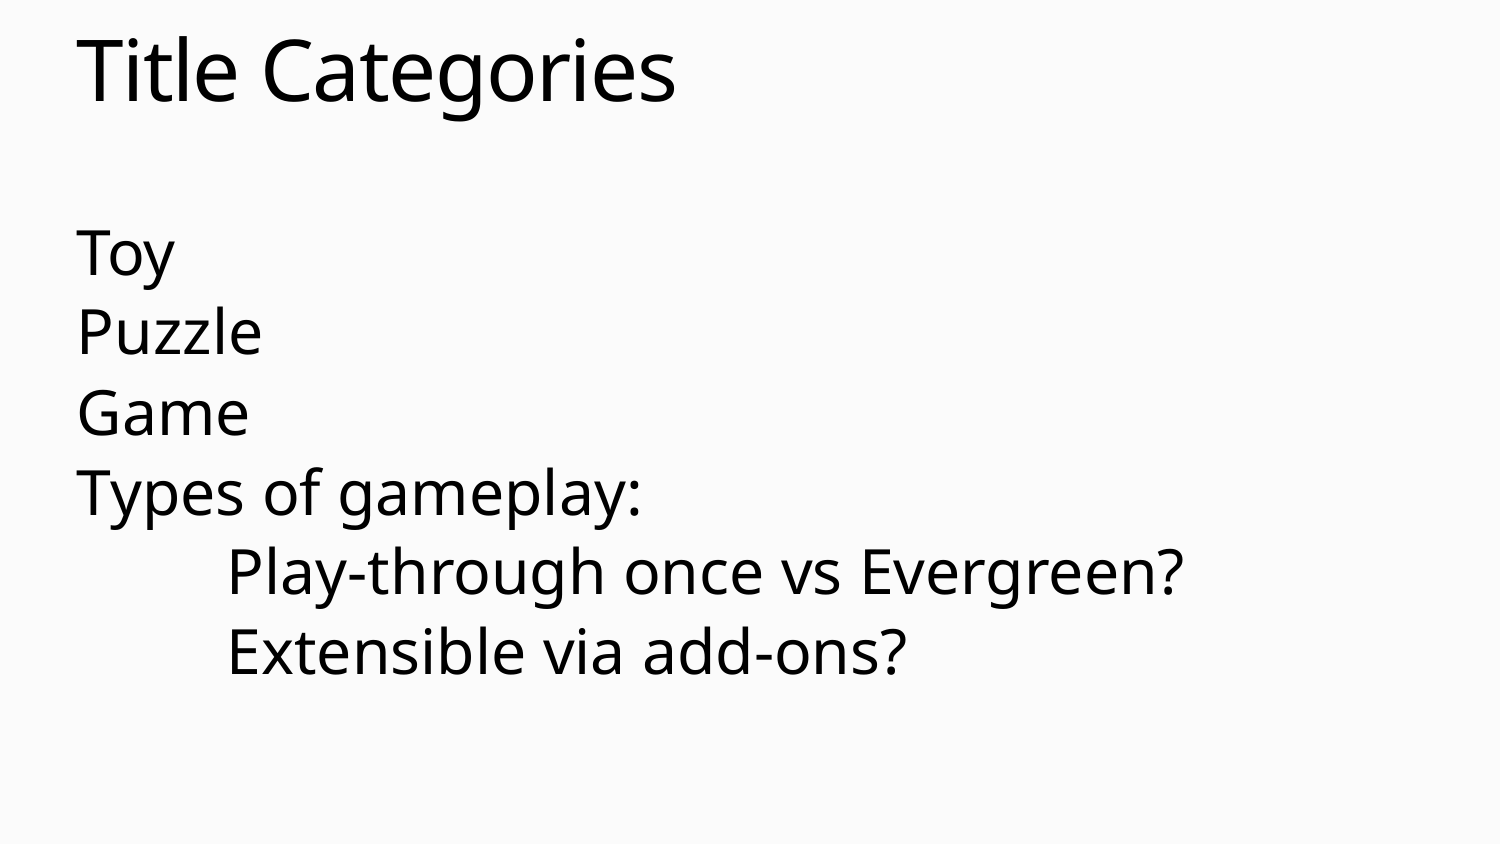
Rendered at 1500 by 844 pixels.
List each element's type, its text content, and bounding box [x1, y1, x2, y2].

title Title Categories [76, 28, 1424, 122]
list Toy Puzzle Game Types of gameplay: Play-through once vs Evergreen? Extensible via add-ons? [76, 221, 1424, 753]
